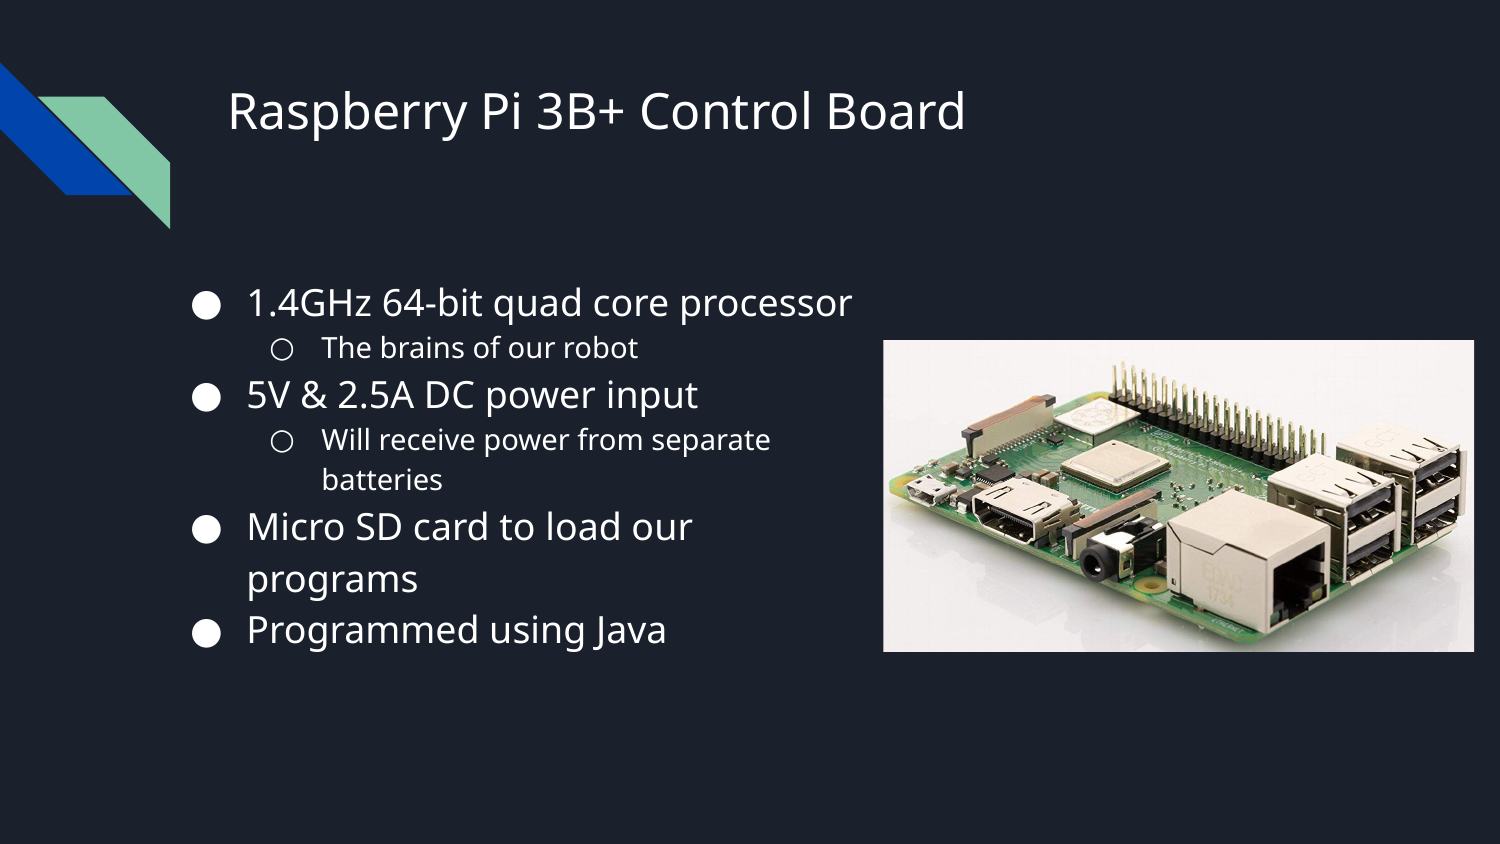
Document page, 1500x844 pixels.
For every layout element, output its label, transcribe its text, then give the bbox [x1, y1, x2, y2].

list 1.4GHz 64-bit quad core processor The brains of our robot 5V & 2.5A DC power input Will receive power from separate batteries Micro SD card to load our programs Programmed using Java [156, 257, 884, 735]
title Raspberry Pi 3B+ Control Board [212, 64, 1368, 215]
picture [883, 340, 1475, 652]
